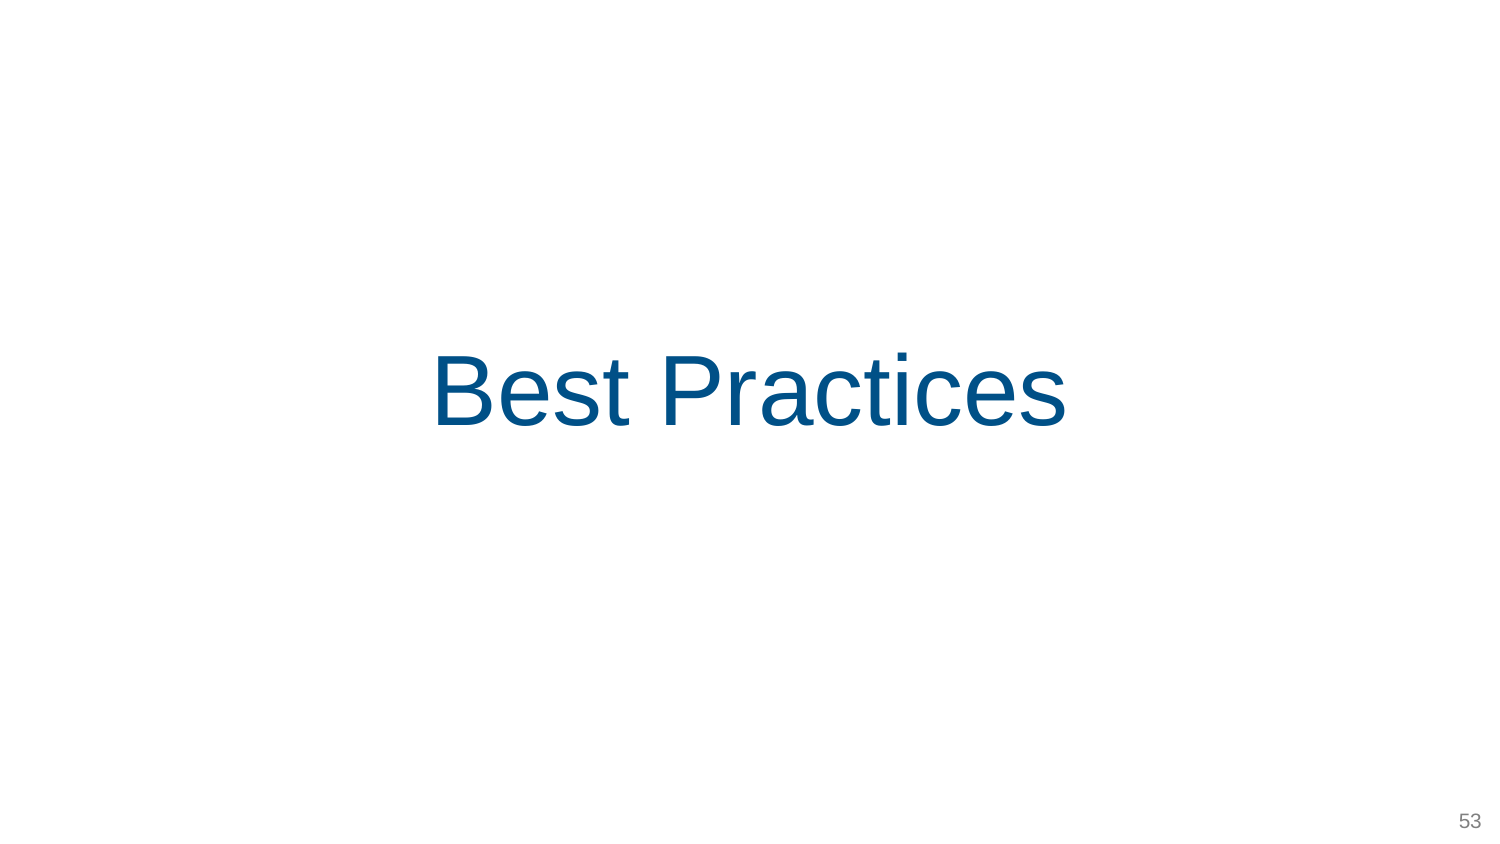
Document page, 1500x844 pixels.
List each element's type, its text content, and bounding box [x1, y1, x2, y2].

title Best Practices [75, 317, 1425, 481]
